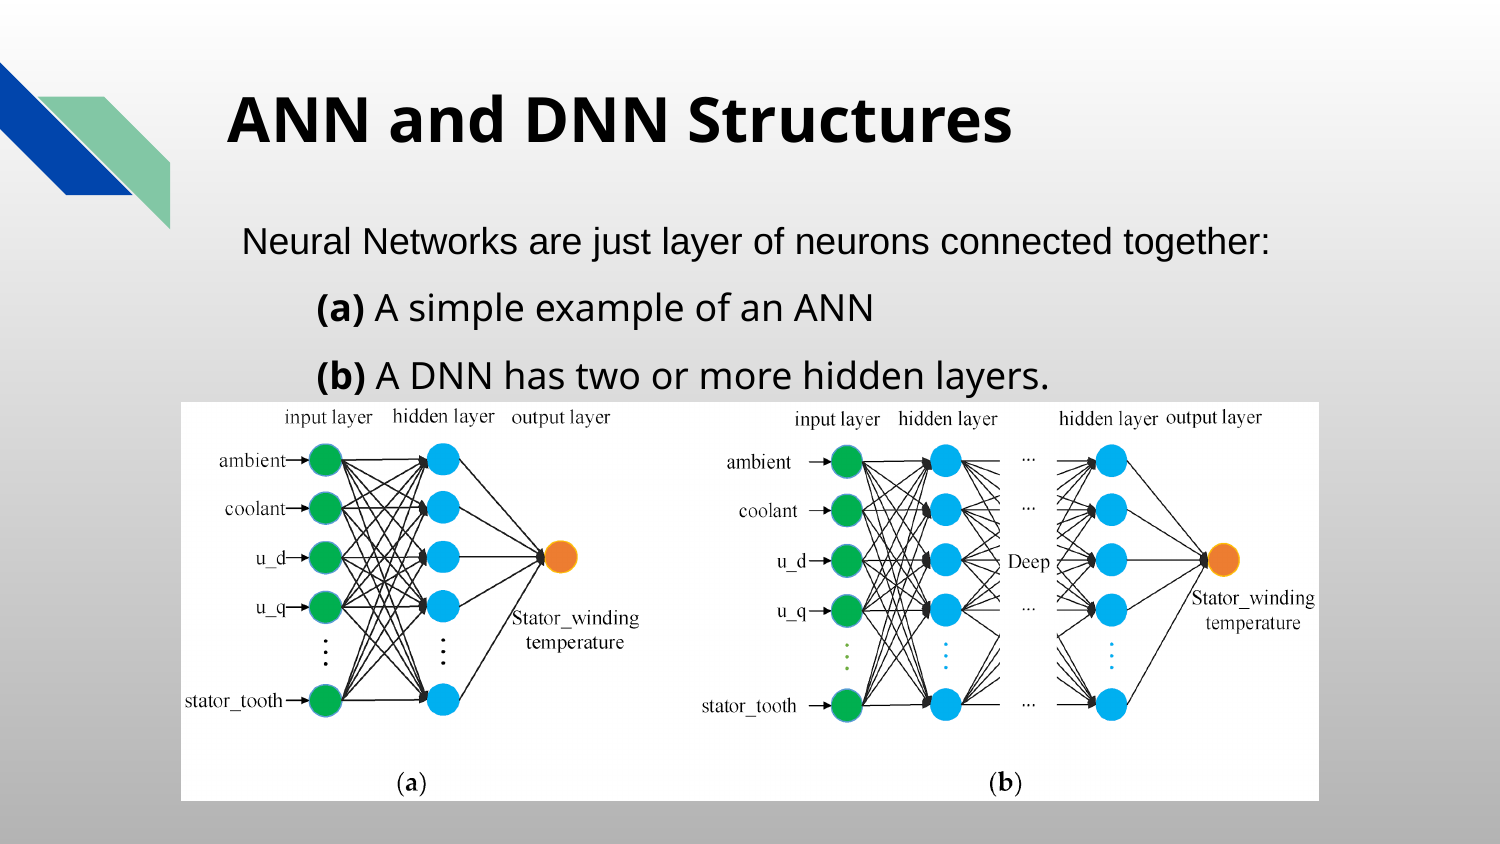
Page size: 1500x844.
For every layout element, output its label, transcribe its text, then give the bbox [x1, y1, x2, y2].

picture [180, 402, 1319, 802]
title ANN and DNN Structures [212, 64, 1368, 181]
text_box Neural Networks are just layer of neurons connected together: (a) A simple example of an ANN (b) A DNN has two or more hidden layers. [226, 195, 1470, 825]
